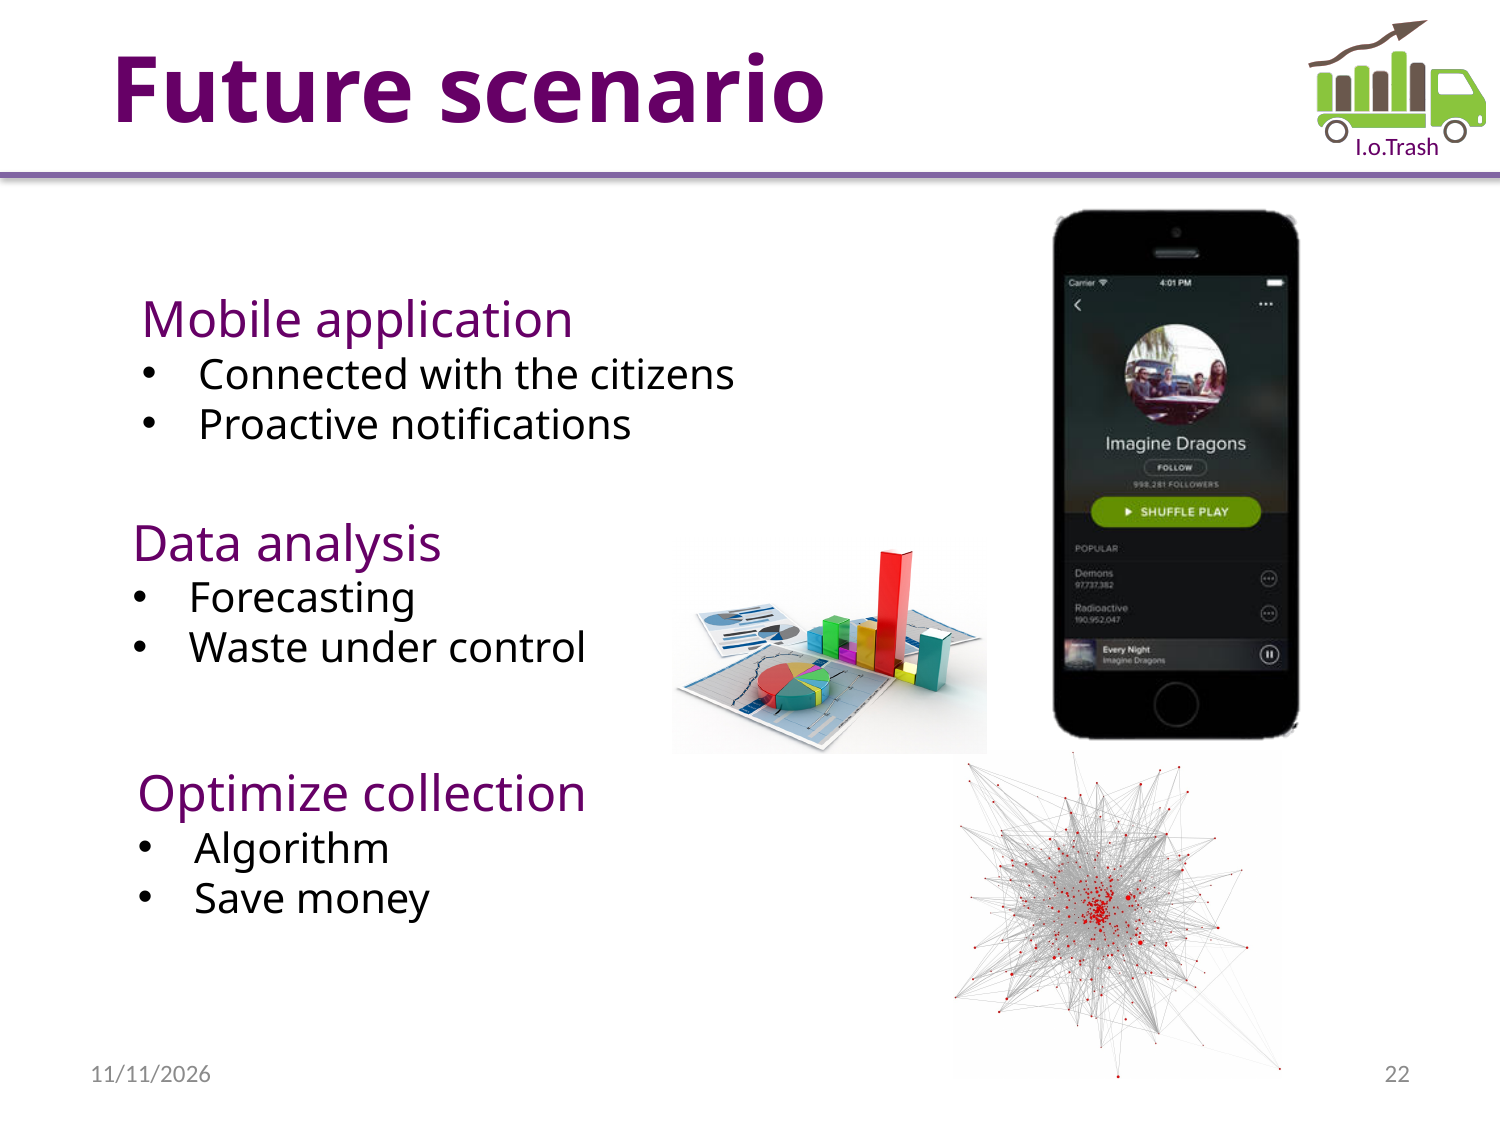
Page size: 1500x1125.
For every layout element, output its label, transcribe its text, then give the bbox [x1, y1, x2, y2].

picture [672, 201, 1303, 1079]
text_box Mobile application Connected with the citizens Proactive notifications [127, 280, 751, 455]
text_box Optimize collection Algorithm Save money [123, 754, 603, 929]
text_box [1302, 13, 1500, 166]
slide_number 22 [1074, 1042, 1425, 1103]
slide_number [75, 1042, 425, 1103]
text_box Future scenario [95, 23, 843, 149]
text_box Data analysis Forecasting Waste under control [117, 503, 602, 679]
